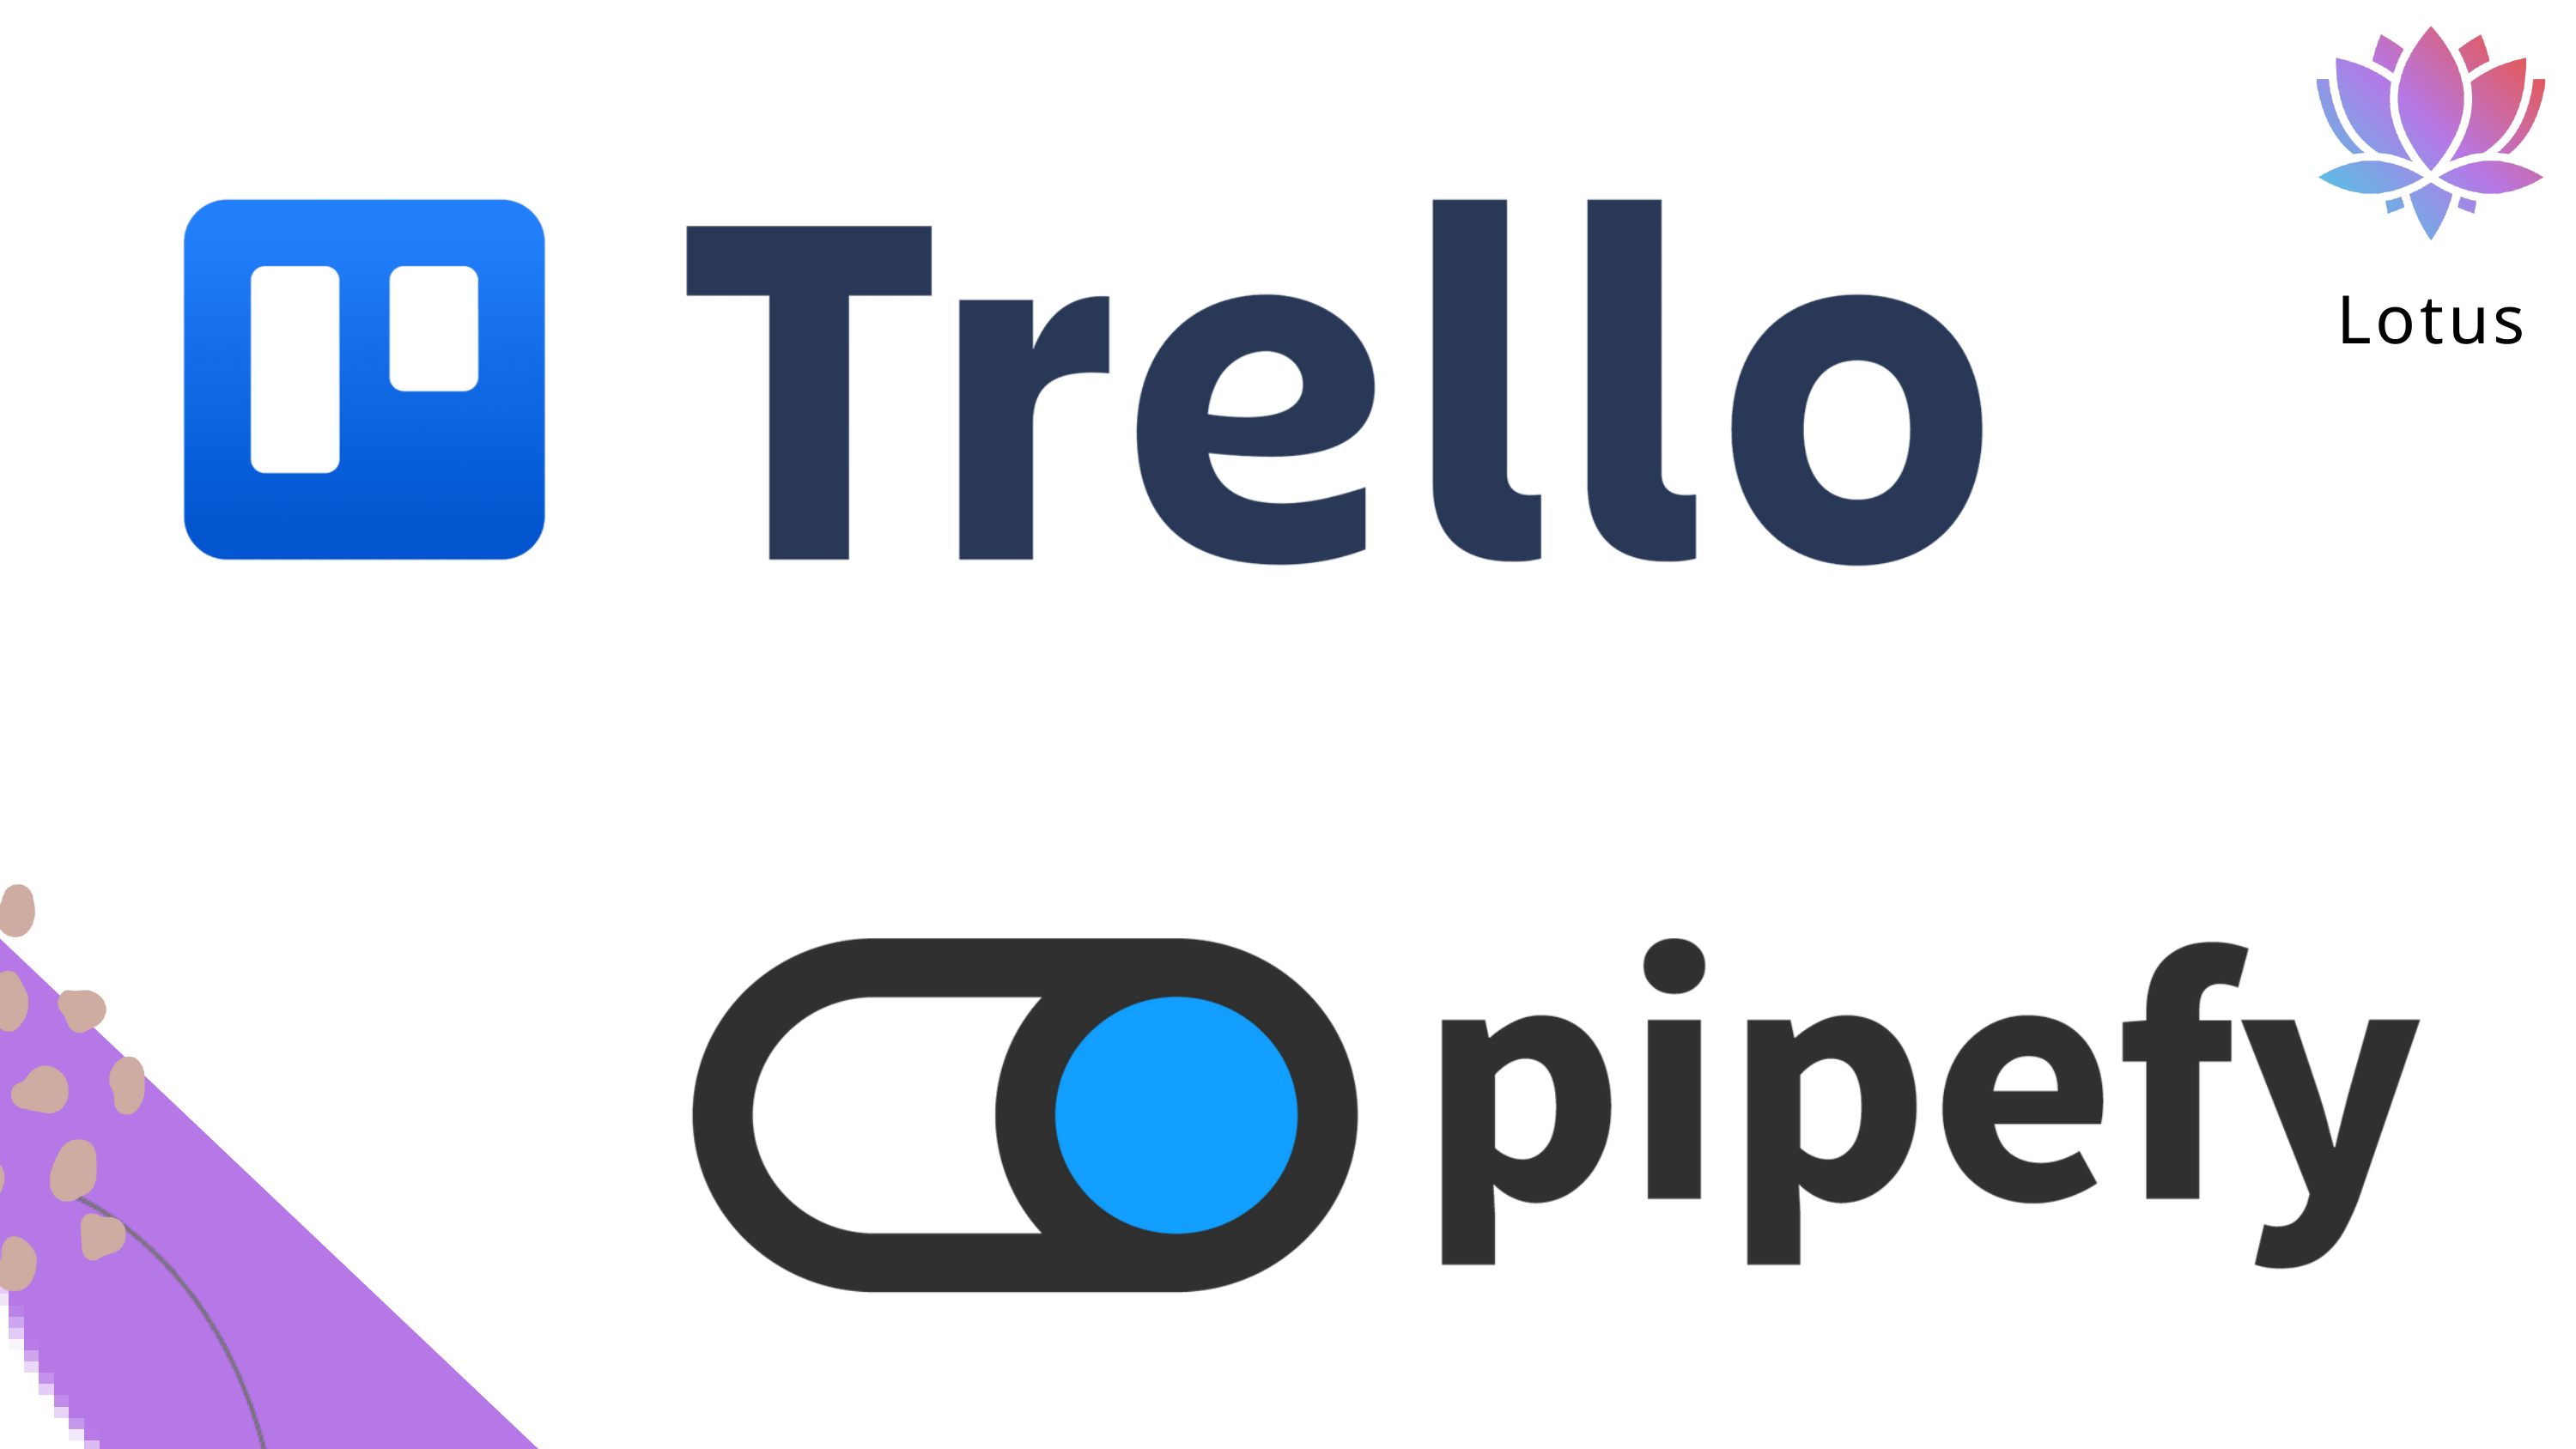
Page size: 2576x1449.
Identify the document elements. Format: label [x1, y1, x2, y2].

text_box [145, 1076, 304, 1227]
text_box [0, 1205, 607, 1449]
text_box [2303, 26, 2560, 352]
text_box [680, 925, 2432, 1304]
text_box [0, 826, 145, 1291]
text_box [176, 189, 1991, 574]
